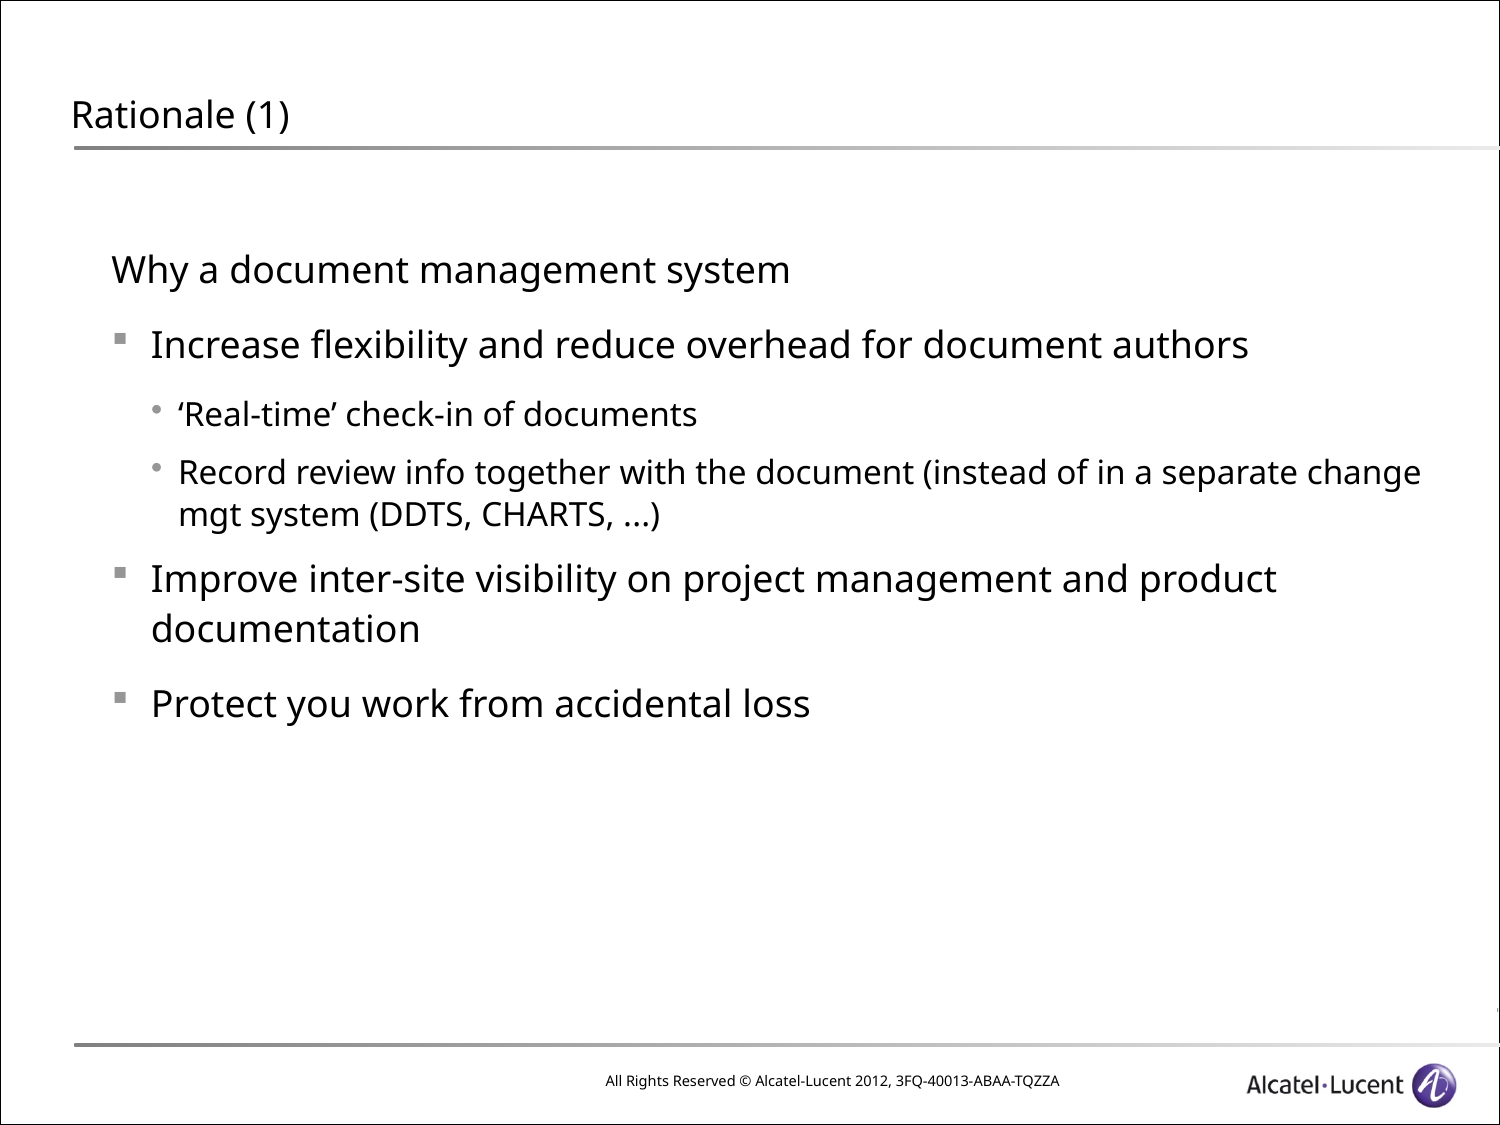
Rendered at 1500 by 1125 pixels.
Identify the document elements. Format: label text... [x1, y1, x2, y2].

list Why a document management system Increase flexibility and reduce overhead for document authors ‘Real-time’ check-in of documents Record review info together with the document (instead of in a separate change mgt system (DDTS, CHARTS, ...) Improve inter-site visibility on project management and product documentation Protect you work from accidental loss [83, 241, 1449, 689]
title Rationale (1) [70, 11, 1425, 137]
picture [1224, 1061, 1478, 1114]
